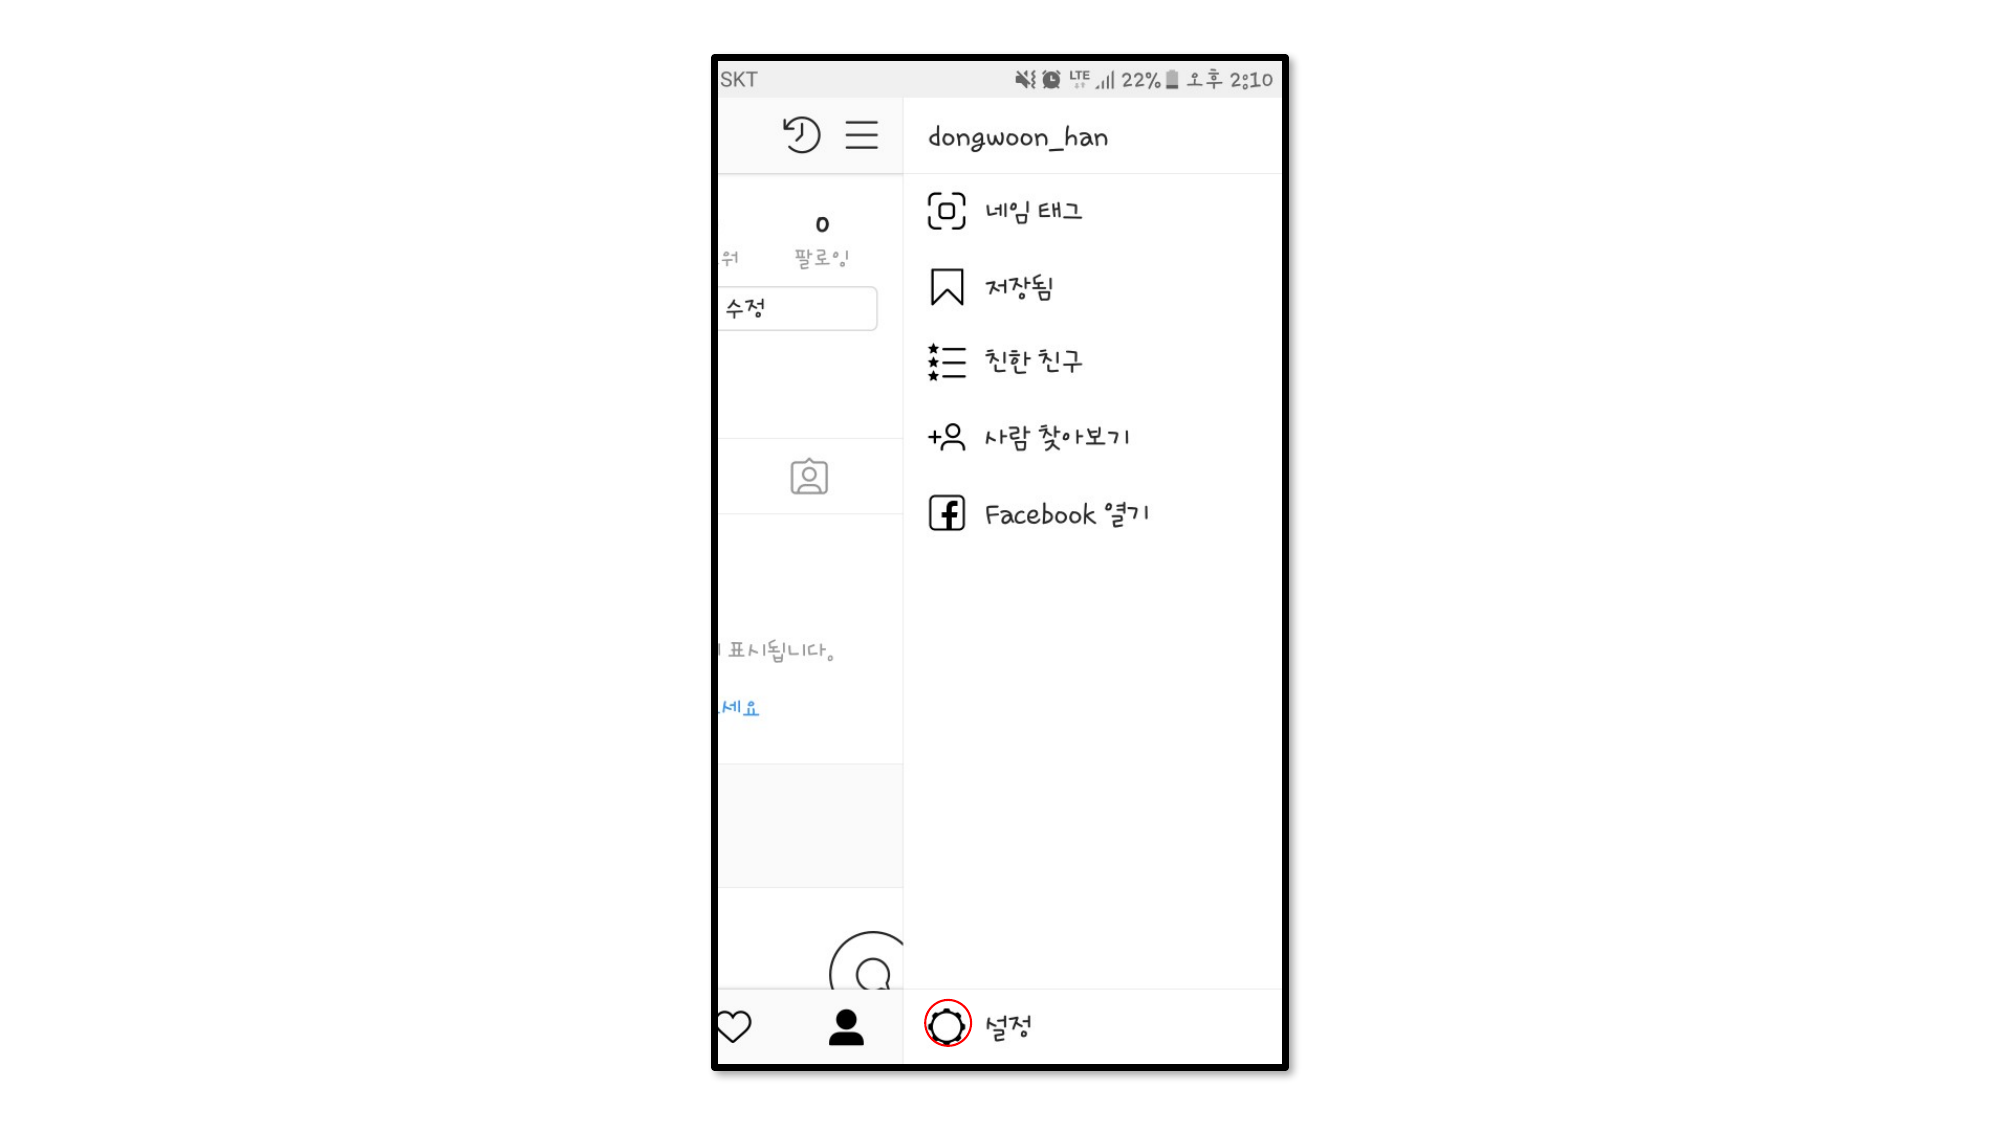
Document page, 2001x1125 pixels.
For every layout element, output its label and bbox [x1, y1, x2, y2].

picture [717, 60, 1283, 1065]
